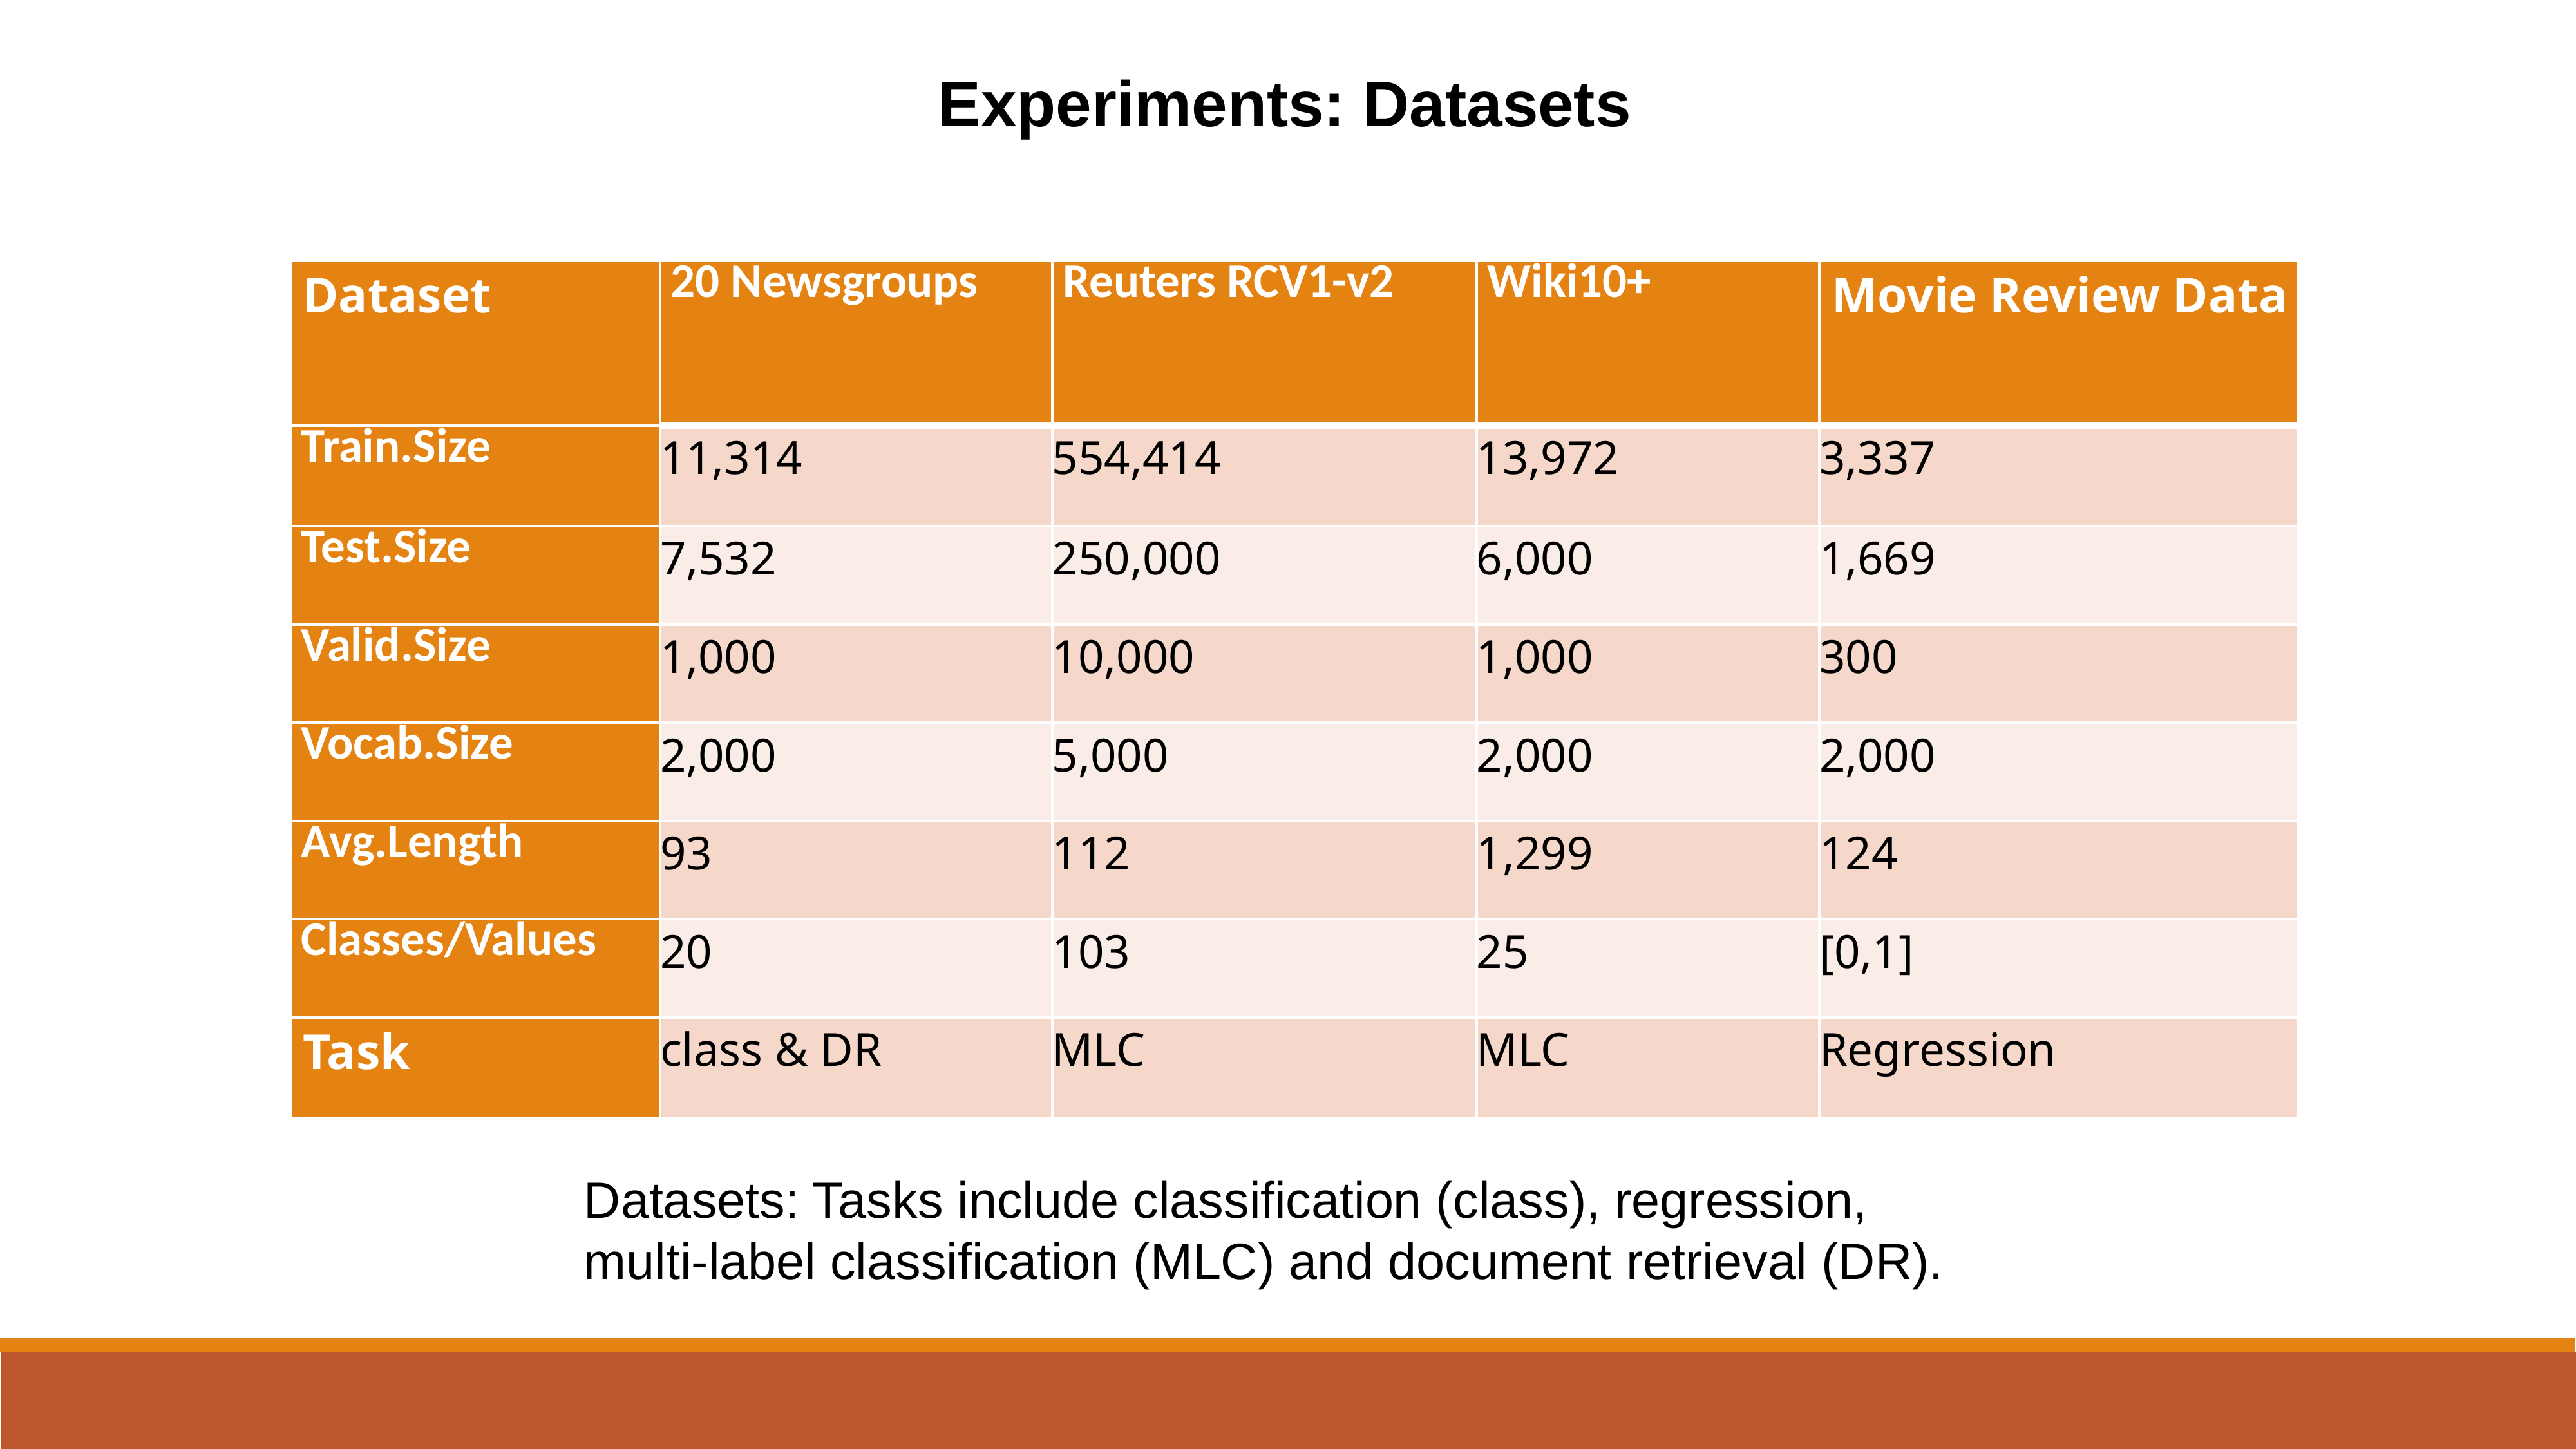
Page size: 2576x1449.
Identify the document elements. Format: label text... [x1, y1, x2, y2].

table_cell Valid.Size [292, 626, 659, 721]
table_cell Vocab.Size [292, 724, 659, 820]
text_box Experiments: Datasets [928, 52, 1660, 149]
table_cell 13,972 [1478, 429, 1818, 525]
table_cell 1,299 [1478, 822, 1818, 918]
text_box Datasets: Tasks include classification (class), regression, multi-label classification (MLC) and document retrieval (DR). [574, 1157, 1969, 1300]
table_cell 1,000 [661, 626, 1051, 721]
table_cell Avg.Length [292, 822, 659, 918]
table_cell 10,000 [1054, 626, 1475, 721]
table_cell 3,337 [1821, 429, 2297, 525]
table_cell Train.Size [292, 427, 659, 525]
table_header Dataset [292, 262, 659, 424]
table_cell 25 [1478, 920, 1818, 1016]
table_cell 2,000 [1821, 724, 2297, 820]
table_header 20 Newsgroups [661, 262, 1051, 422]
table_cell 93 [661, 822, 1051, 918]
table_cell 2,000 [661, 724, 1051, 820]
table_cell 103 [1054, 920, 1475, 1016]
table_header Movie Review Data [1821, 262, 2297, 422]
table_cell 5,000 [1054, 724, 1475, 820]
table_cell 20 [661, 920, 1051, 1016]
table_cell Test.Size [292, 527, 659, 623]
table_cell 1,000 [1478, 626, 1818, 721]
table_cell MLC [1054, 1019, 1475, 1117]
table_cell 2,000 [1478, 724, 1818, 820]
table_cell class & DR [661, 1019, 1051, 1117]
table_cell 1,669 [1821, 527, 2297, 623]
table_header Wiki10+ [1478, 262, 1818, 422]
table_cell Task [292, 1019, 659, 1117]
table_header Reuters RCV1-v2 [1054, 262, 1475, 422]
table_cell MLC [1478, 1019, 1818, 1117]
table_cell 112 [1054, 822, 1475, 918]
table_cell Classes/Values [292, 920, 659, 1016]
table_cell 250,000 [1054, 527, 1475, 623]
table_cell 300 [1821, 626, 2297, 721]
table_cell [0,1] [1821, 920, 2297, 1016]
table_cell 124 [1821, 822, 2297, 918]
table_cell 7,532 [661, 527, 1051, 623]
table_cell 11,314 [661, 429, 1051, 525]
table_cell 554,414 [1054, 429, 1475, 525]
table_cell 6,000 [1478, 527, 1818, 623]
table_cell Regression [1821, 1019, 2297, 1117]
